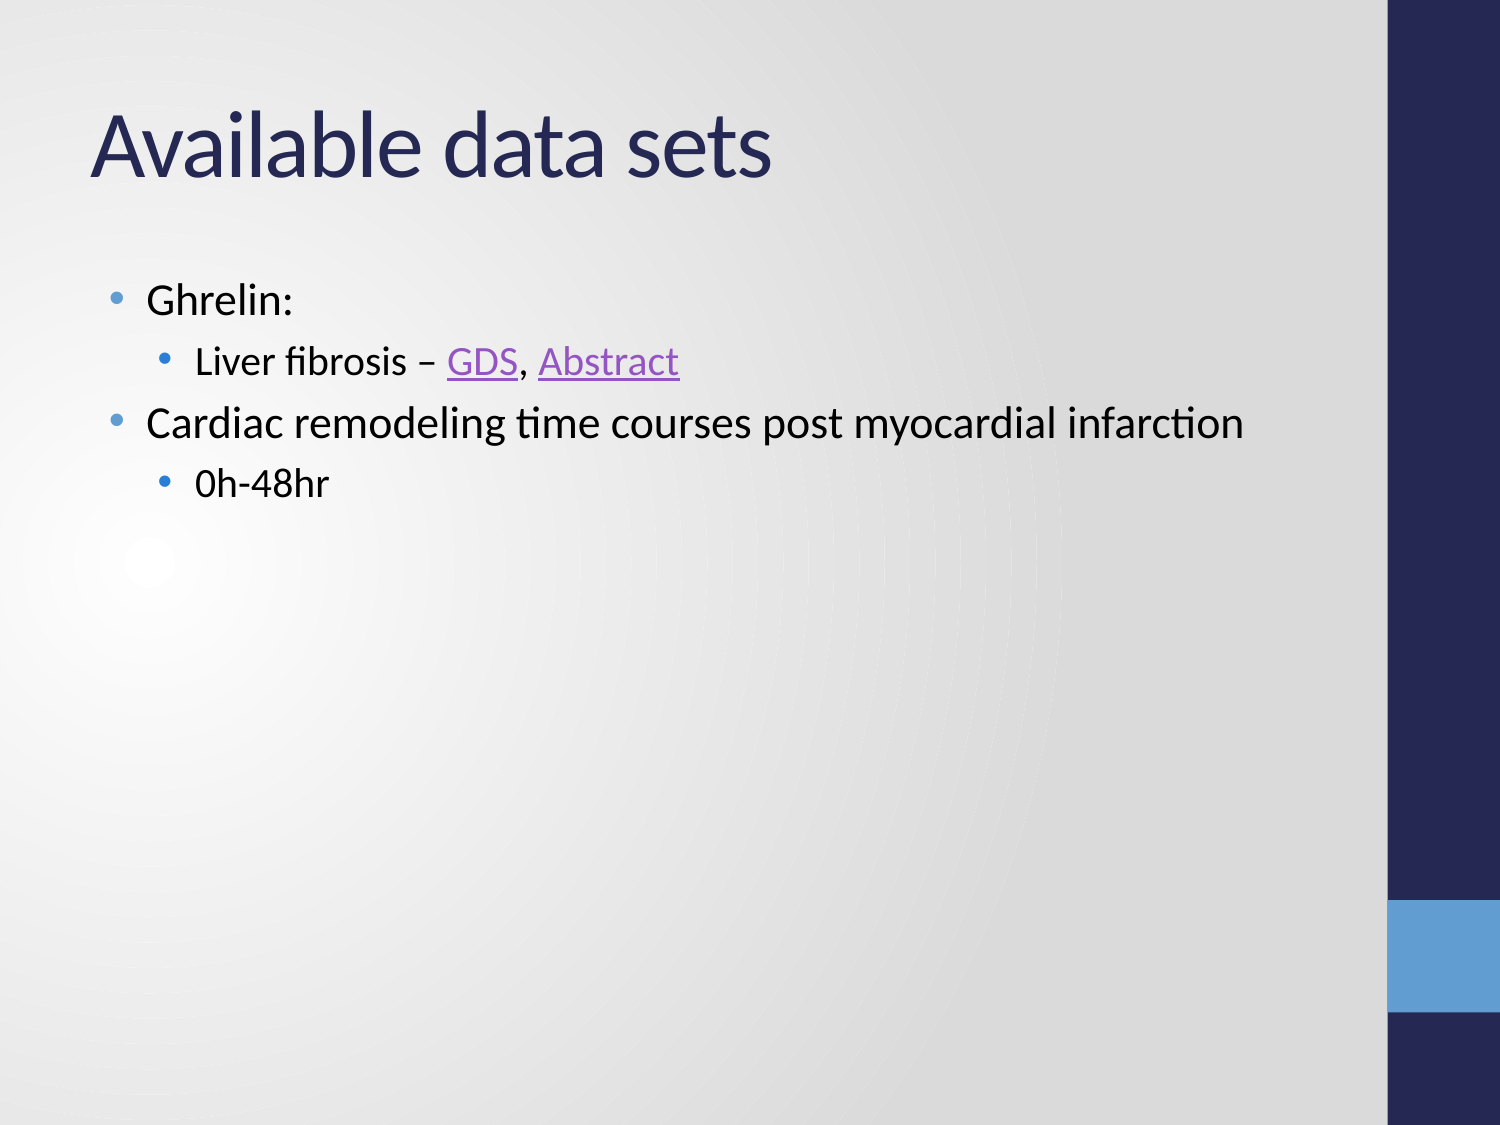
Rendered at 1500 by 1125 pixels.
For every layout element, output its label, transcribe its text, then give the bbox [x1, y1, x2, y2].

title Available data sets [75, 45, 1325, 233]
list Ghrelin: Liver fibrosis – GDS, Abstract Cardiac remodeling time courses post myocardial infarction 0h-48hr [75, 262, 1325, 1050]
